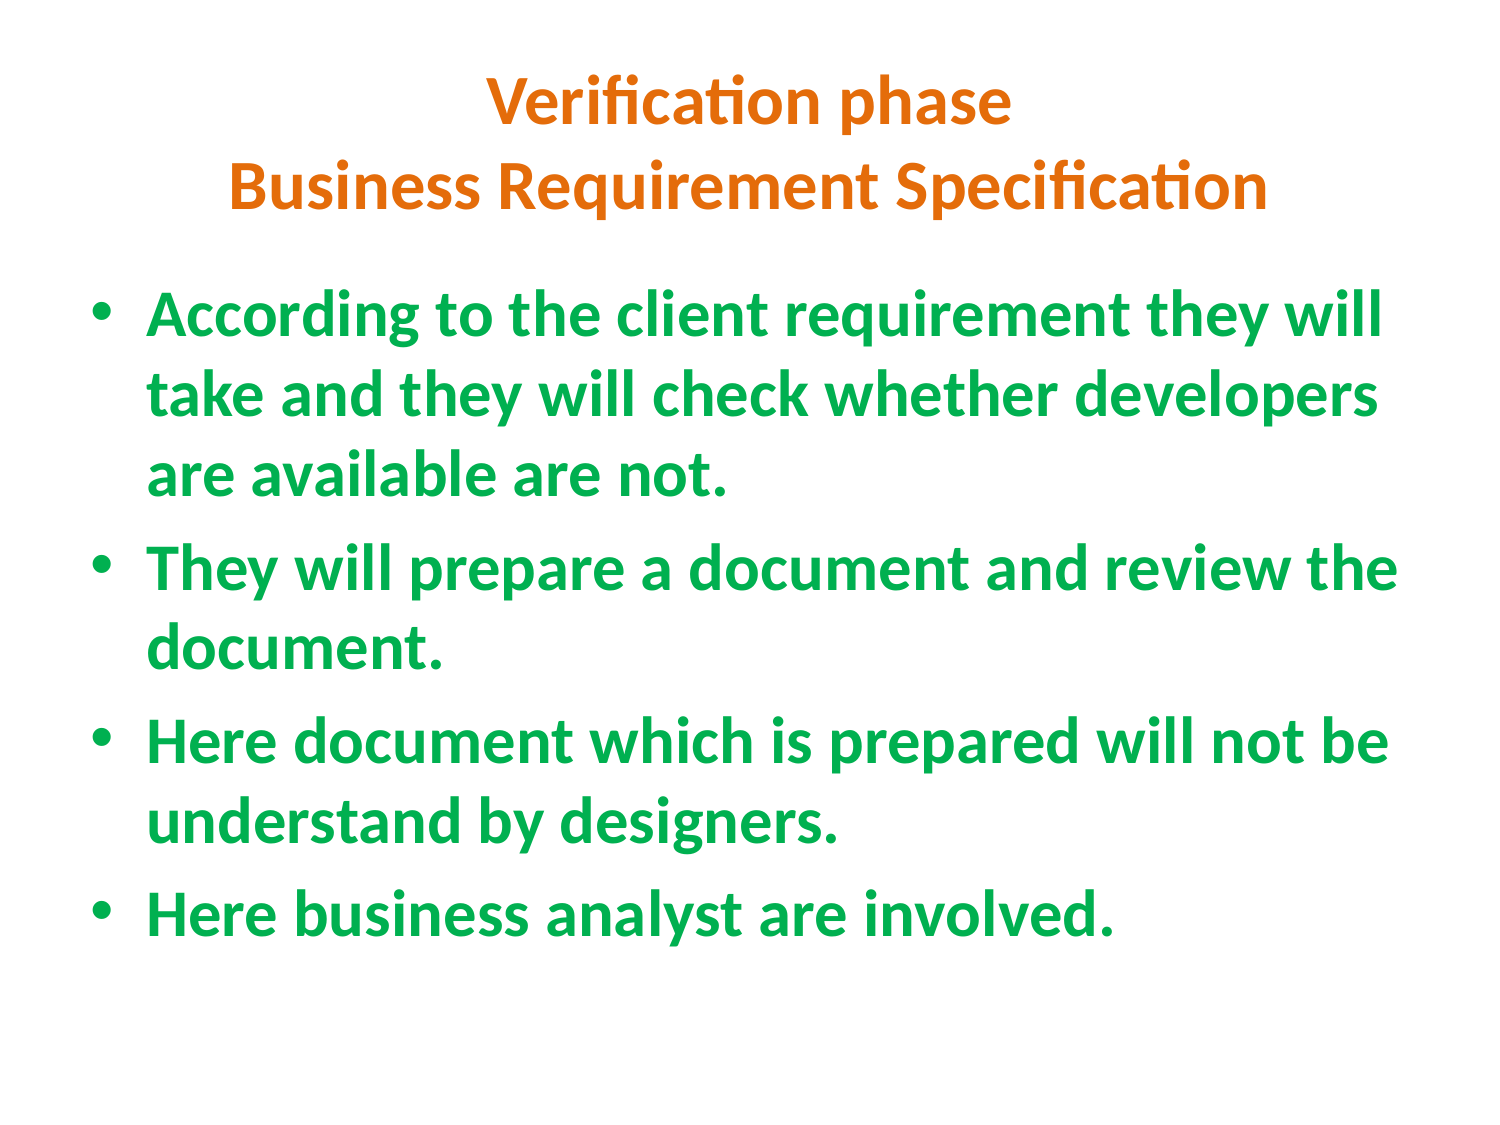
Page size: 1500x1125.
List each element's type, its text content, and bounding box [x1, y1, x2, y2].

list According to the client requirement they will take and they will check whether developers are available are not. They will prepare a document and review the document. Here document which is prepared will not be understand by designers. Here business analyst are involved. [75, 262, 1425, 1005]
title Verification phase Business Requirement Specification [75, 45, 1425, 233]
